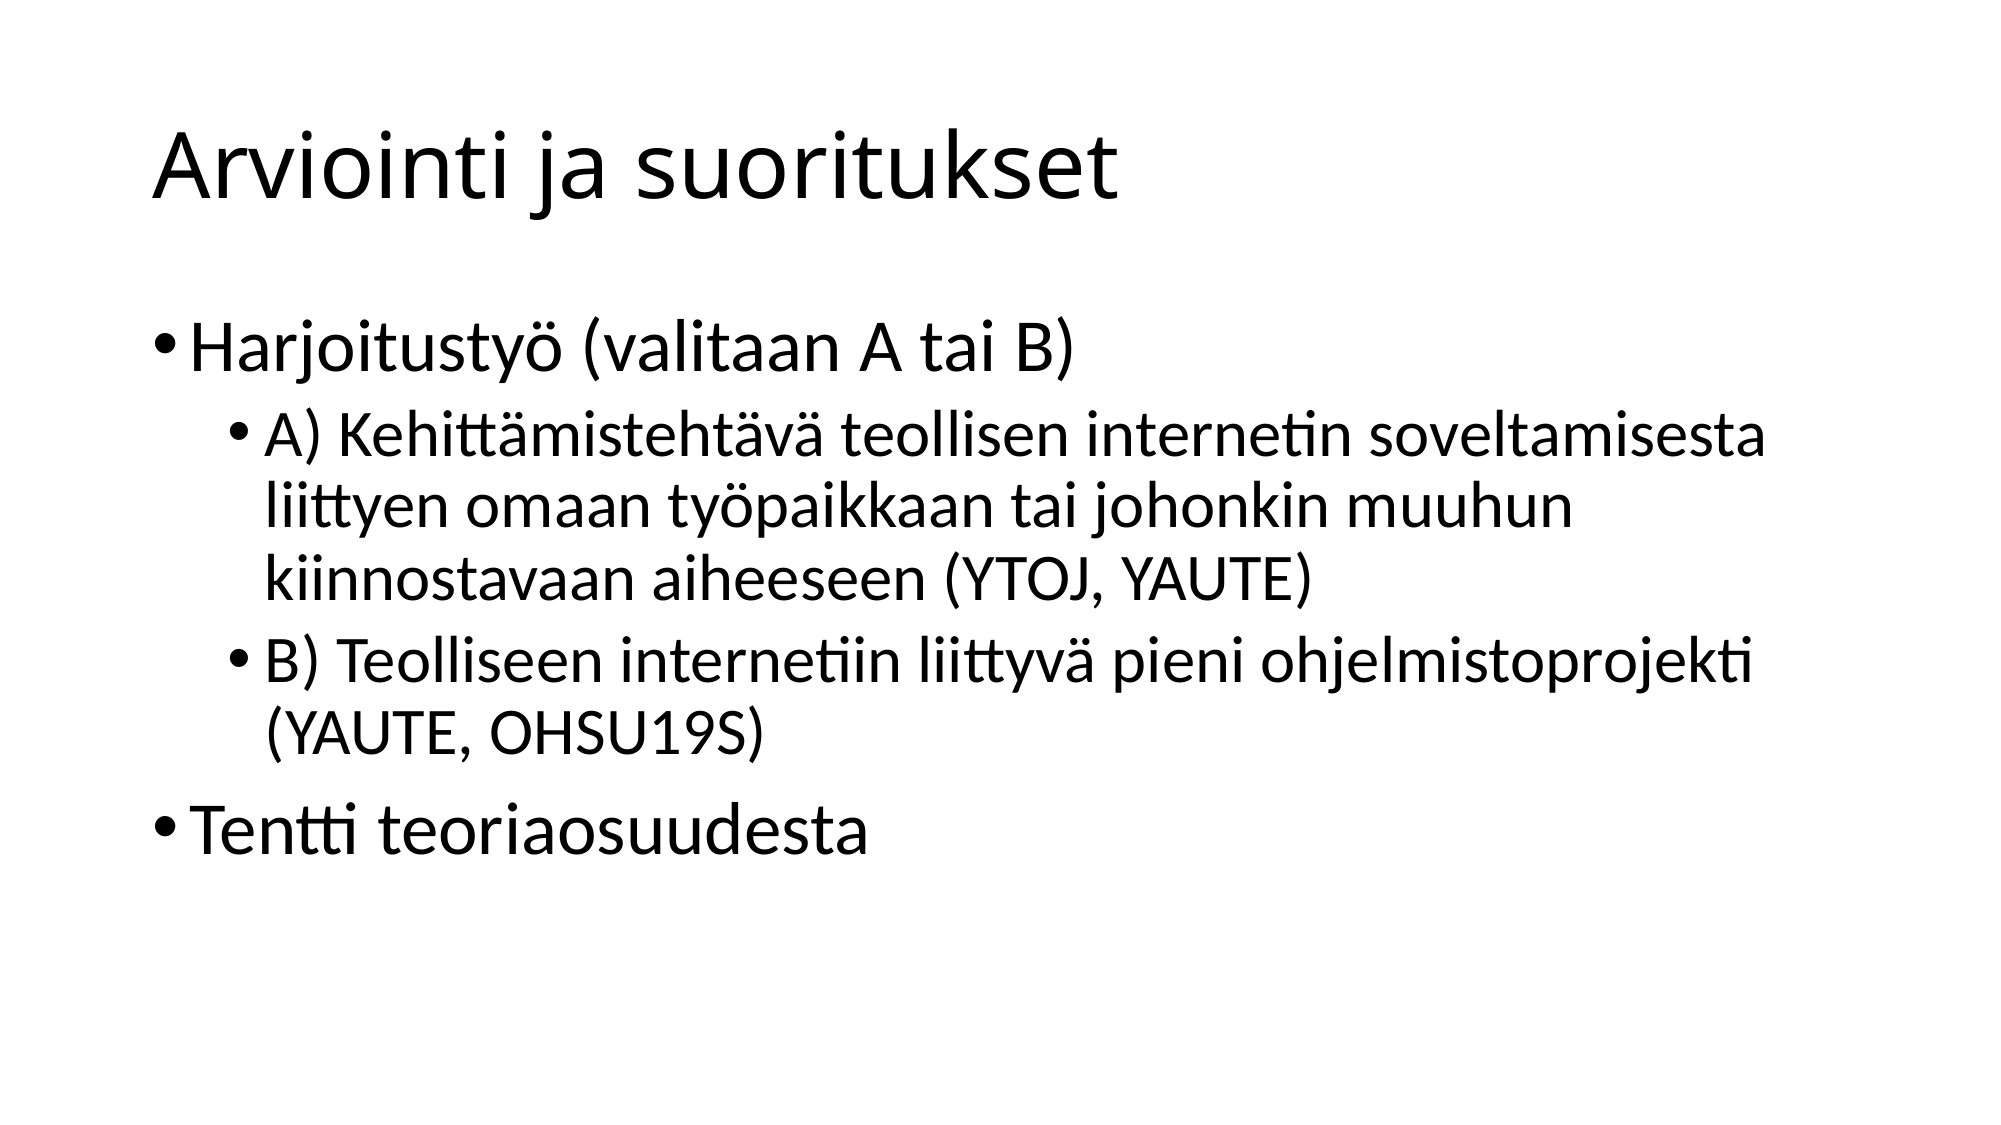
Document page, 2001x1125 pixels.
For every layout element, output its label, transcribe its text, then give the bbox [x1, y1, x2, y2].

title Arviointi ja suoritukset [137, 59, 1863, 278]
list Harjoitustyö (valitaan A tai B) A) Kehittämistehtävä teollisen internetin soveltamisesta liittyen omaan työpaikkaan tai johonkin muuhun kiinnostavaan aiheeseen (YTOJ, YAUTE) B) Teolliseen internetiin liittyvä pieni ohjelmistoprojekti (YAUTE, OHSU19S) Tentti teoriaosuudesta [137, 299, 1863, 1014]
